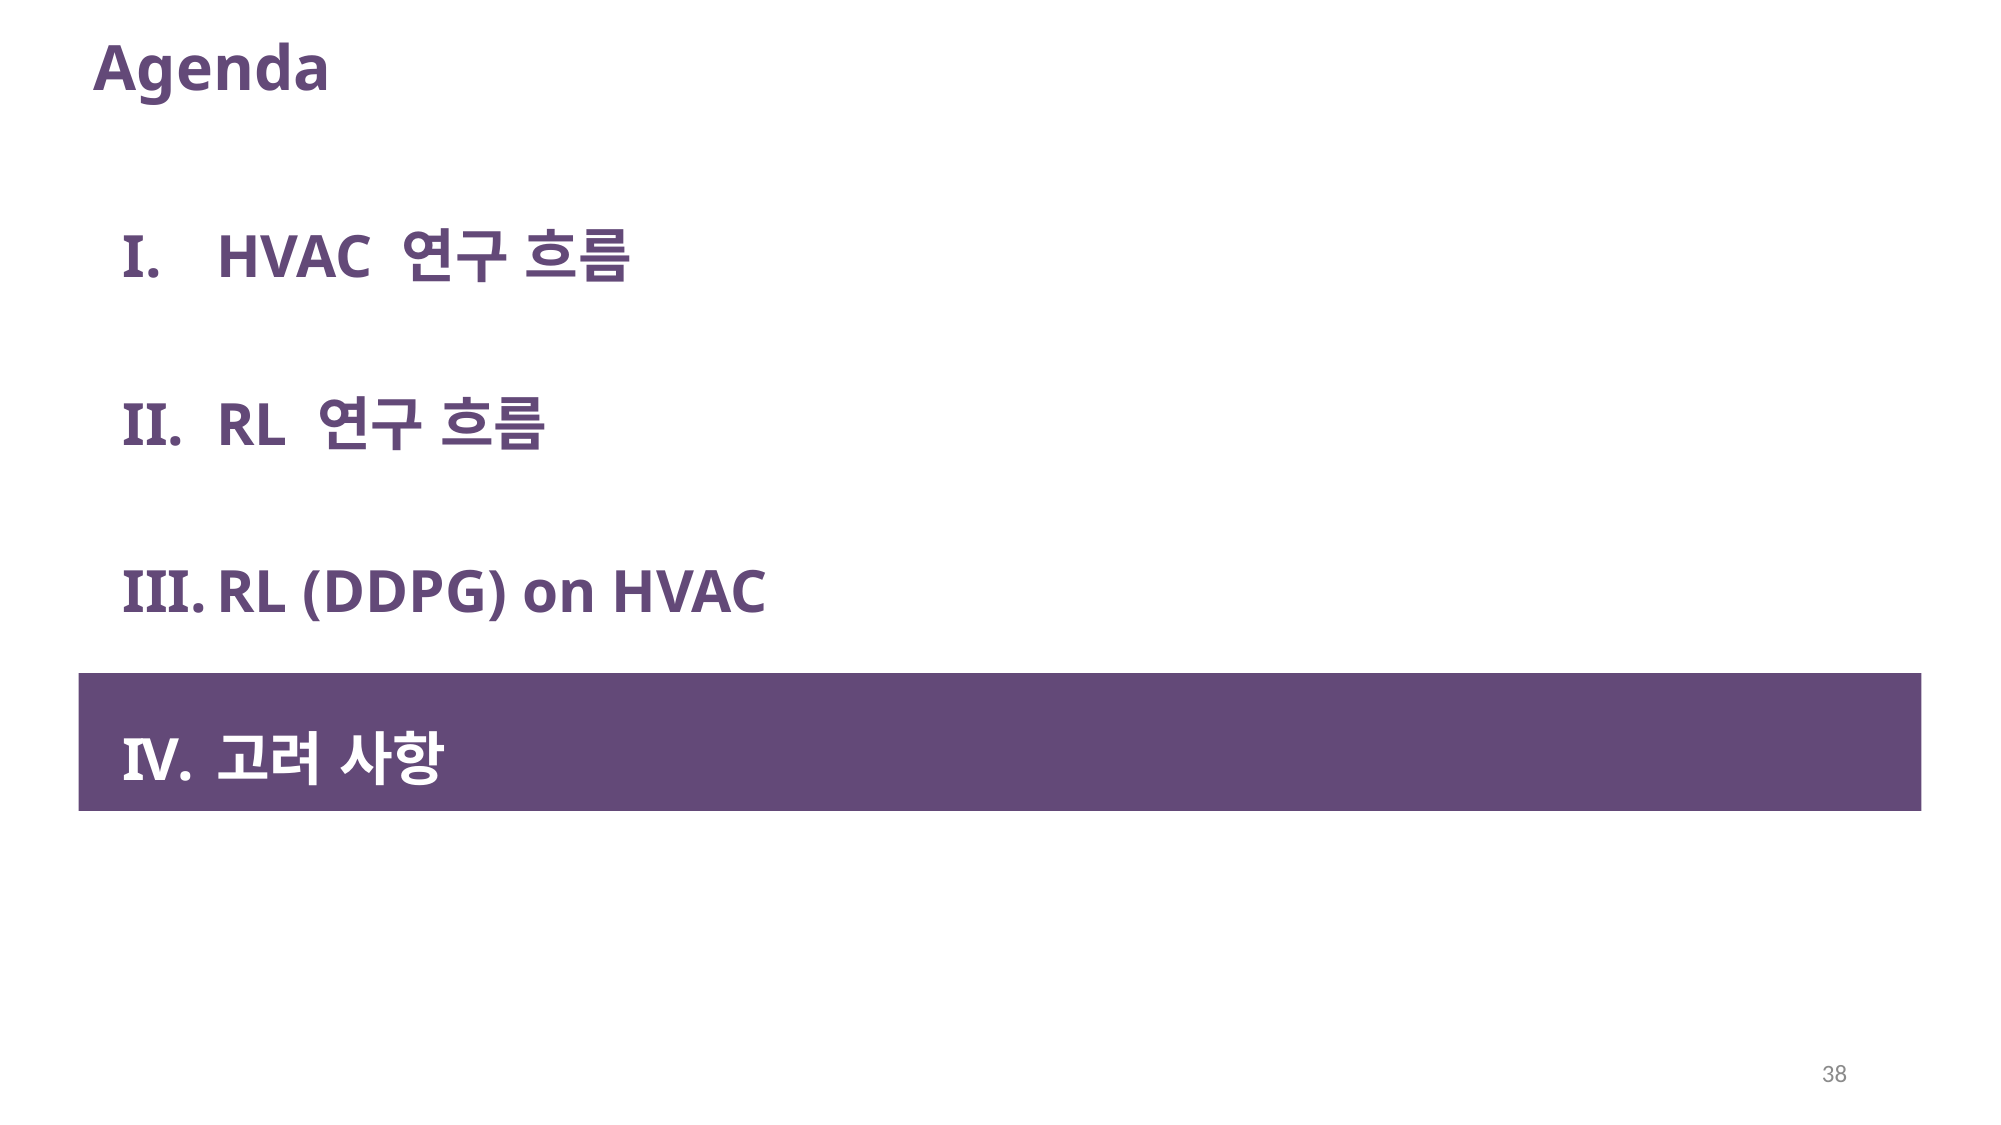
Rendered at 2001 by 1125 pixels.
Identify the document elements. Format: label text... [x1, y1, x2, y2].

text_box Agenda [78, 19, 1394, 121]
text_box [78, 672, 107, 812]
text_box [1880, 672, 1922, 812]
slide_number 38 [1412, 1042, 1863, 1103]
text_box HVAC 연구 흐름 RL 연구 흐름 RL (DDPG) on HVAC 고려 사항 [107, 176, 1880, 1019]
